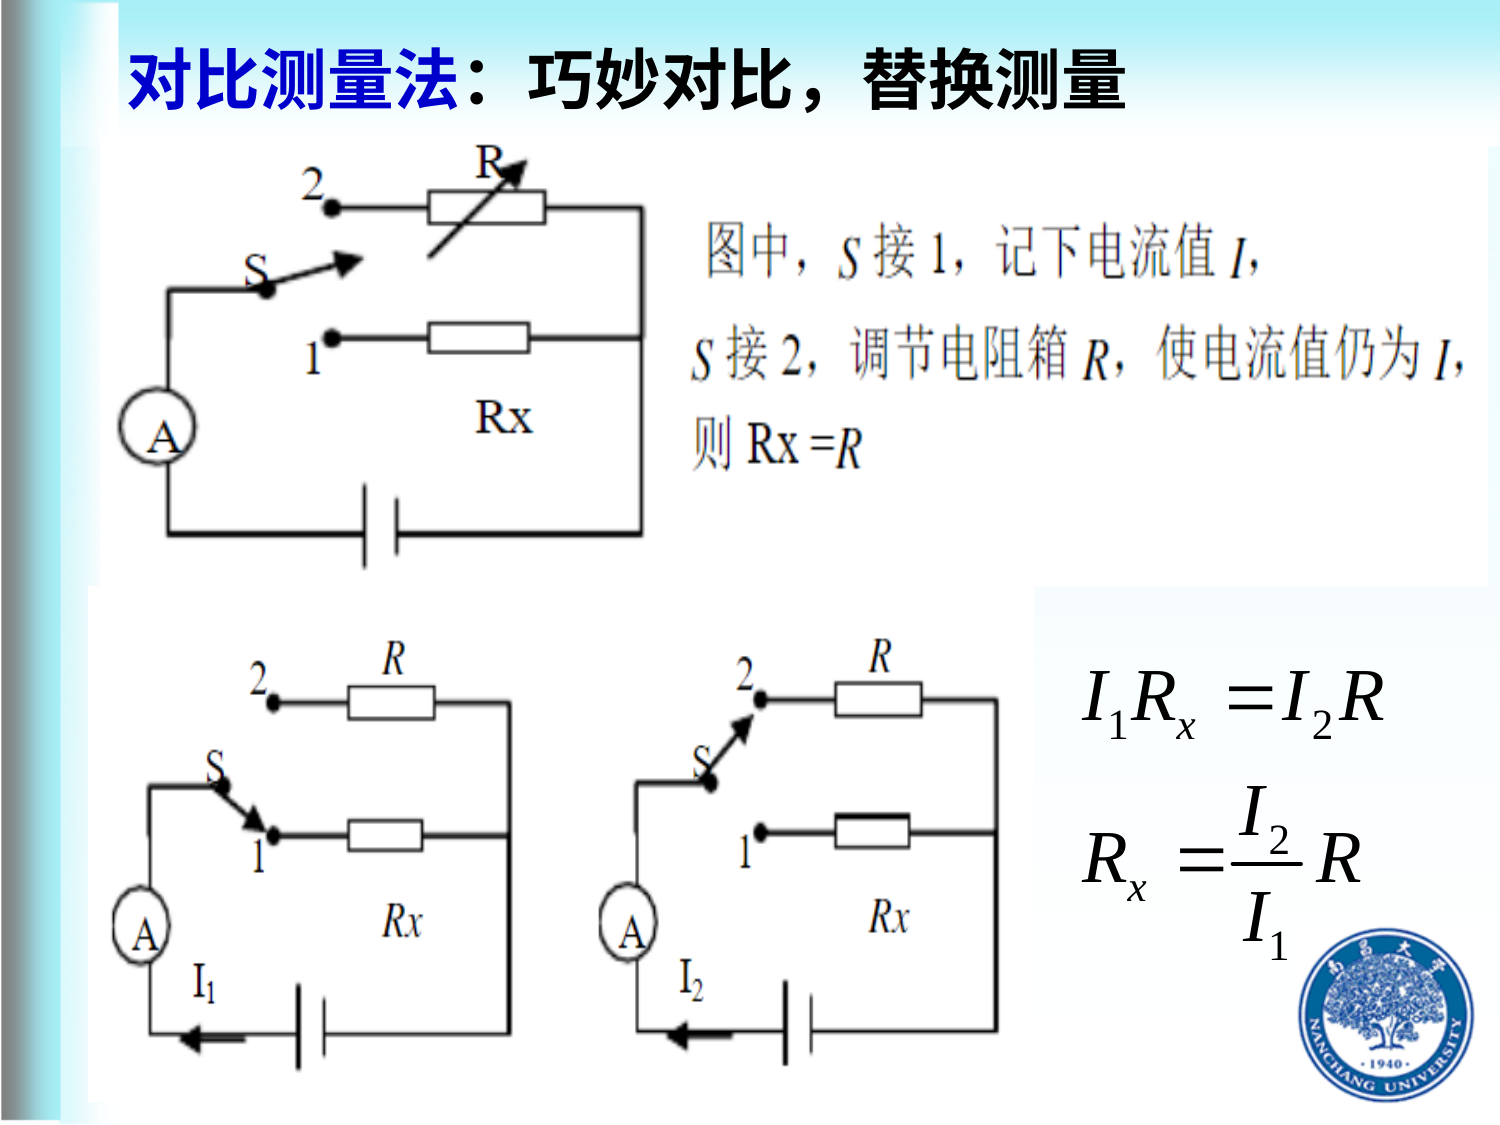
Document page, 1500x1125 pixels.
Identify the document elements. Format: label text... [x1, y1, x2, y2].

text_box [100, 137, 1488, 597]
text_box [88, 586, 1400, 1102]
text_box 对比测量法：巧妙对比，替换测量 [112, 30, 1282, 126]
picture [0, 0, 1500, 1125]
